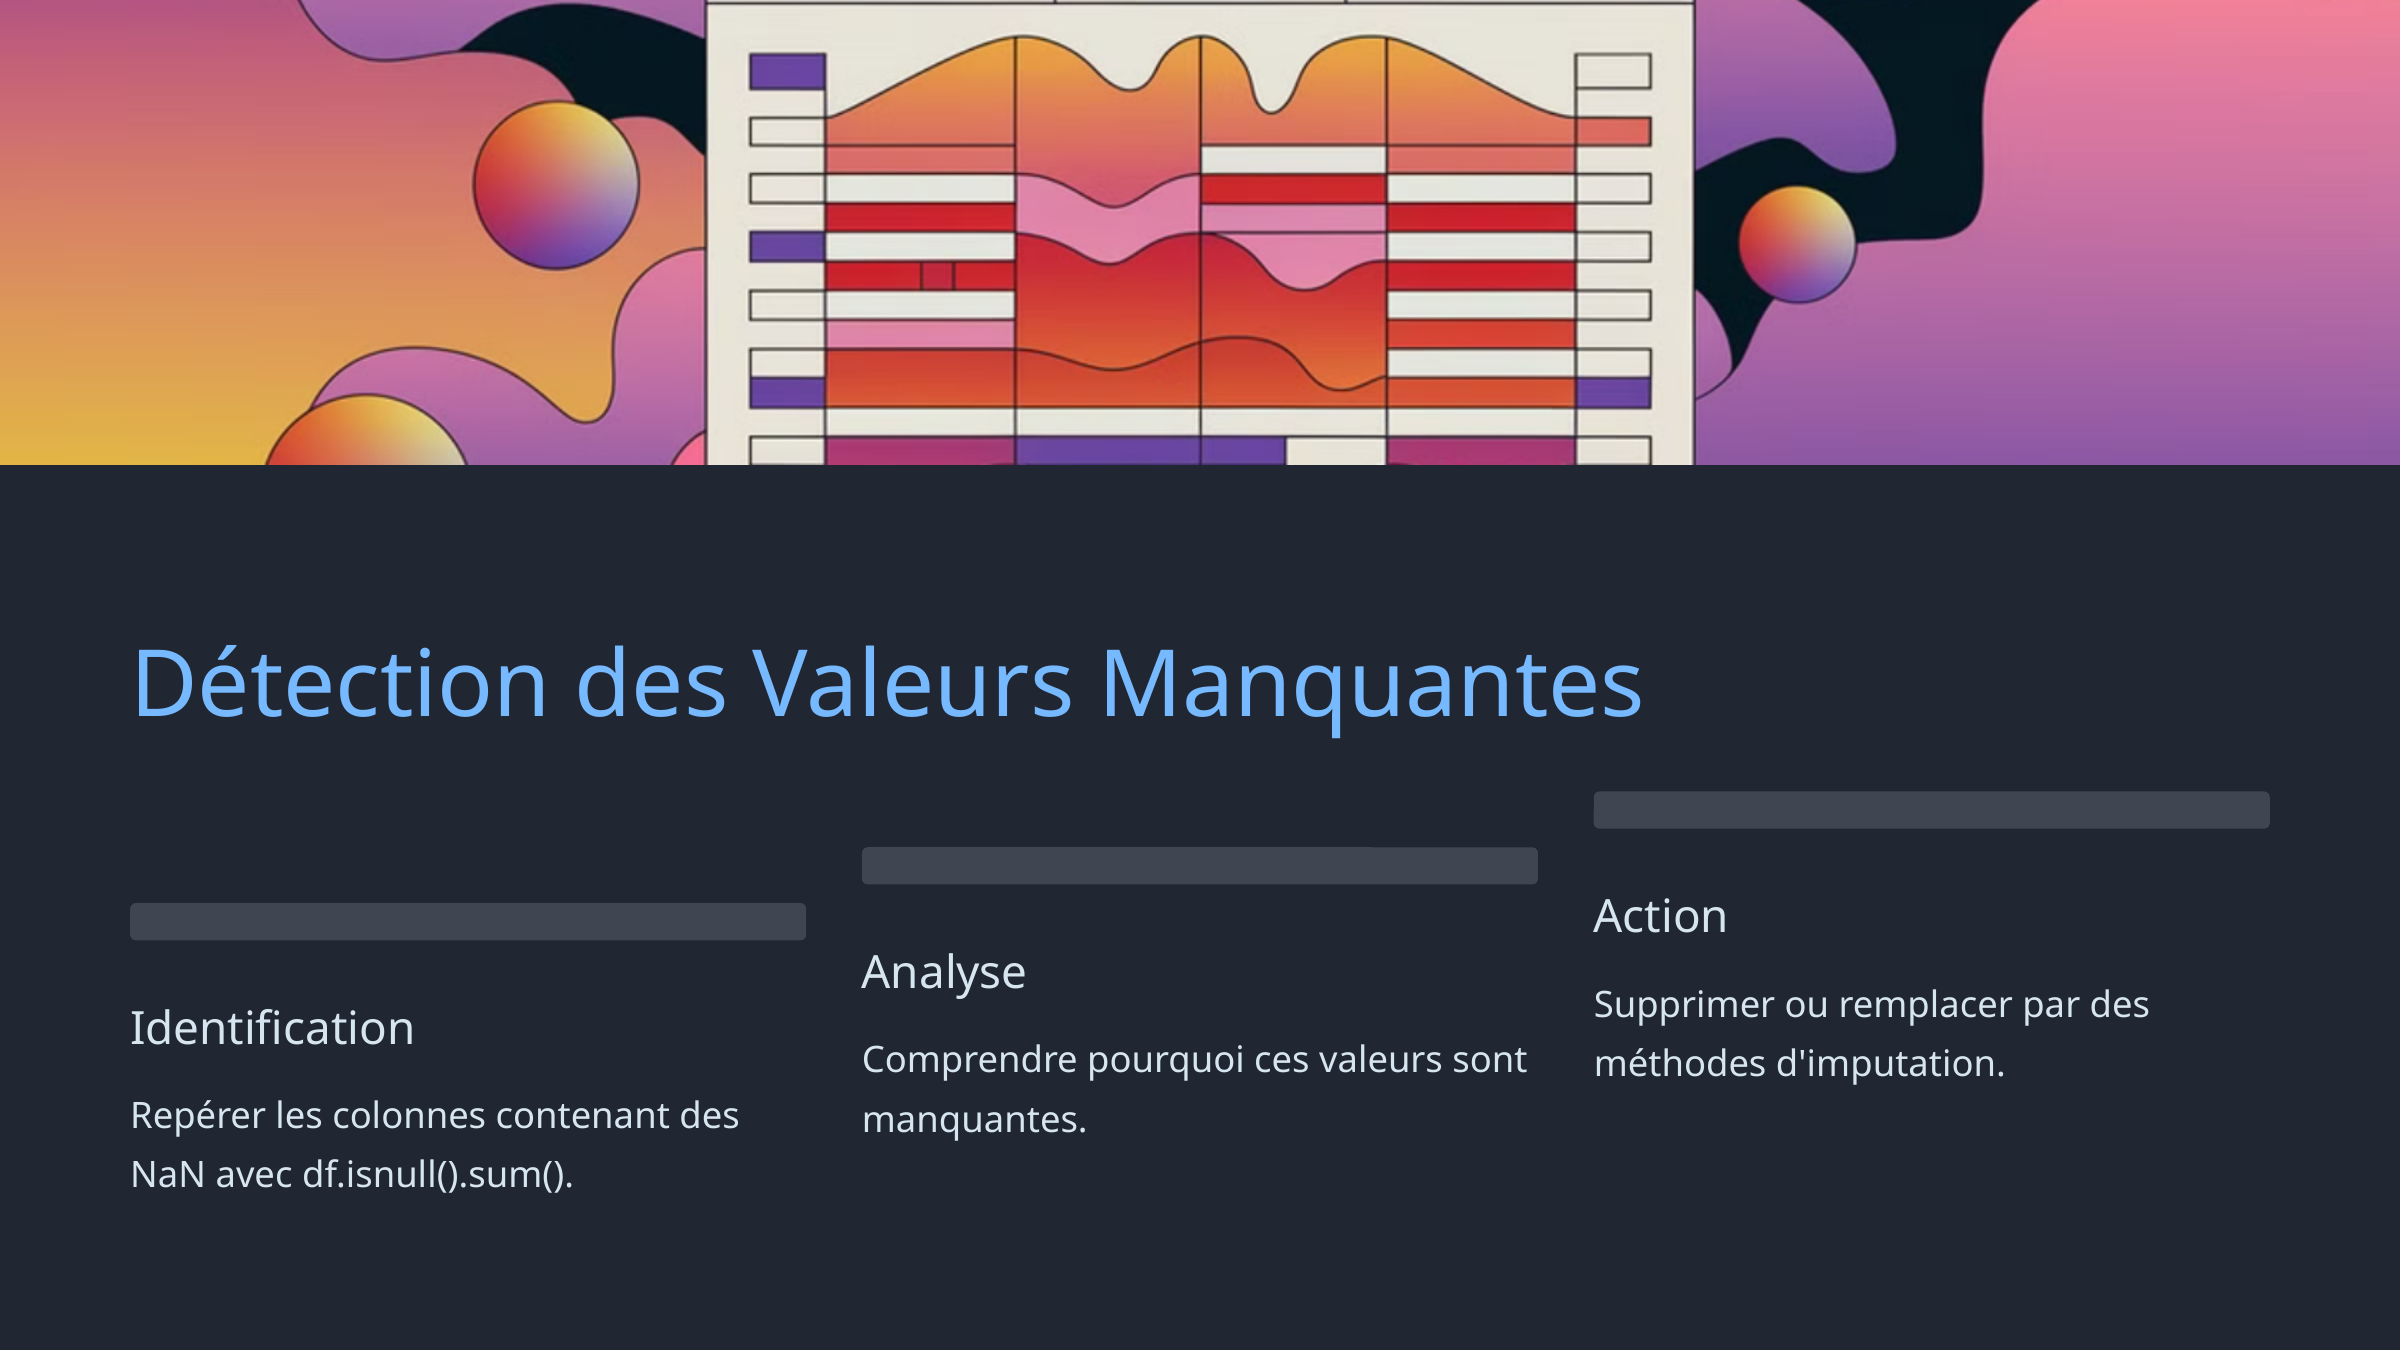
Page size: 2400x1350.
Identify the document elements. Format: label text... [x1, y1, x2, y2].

text_box Supprimer ou remplacer par des méthodes d'imputation. [1593, 964, 2270, 1084]
text_box Analyse [861, 940, 1327, 999]
picture [0, 0, 2400, 466]
text_box Repérer les colonnes contenant des NaN avec df.isnull().sum(). [130, 1076, 807, 1196]
text_box [1593, 791, 2270, 829]
text_box [861, 847, 1538, 885]
text_box Identification [130, 996, 596, 1055]
text_box [130, 903, 807, 941]
text_box Action [1593, 884, 2059, 943]
text_box Détection des Valeurs Manquantes [130, 619, 1649, 736]
text_box Comprendre pourquoi ces valeurs sont manquantes. [861, 1020, 1538, 1140]
